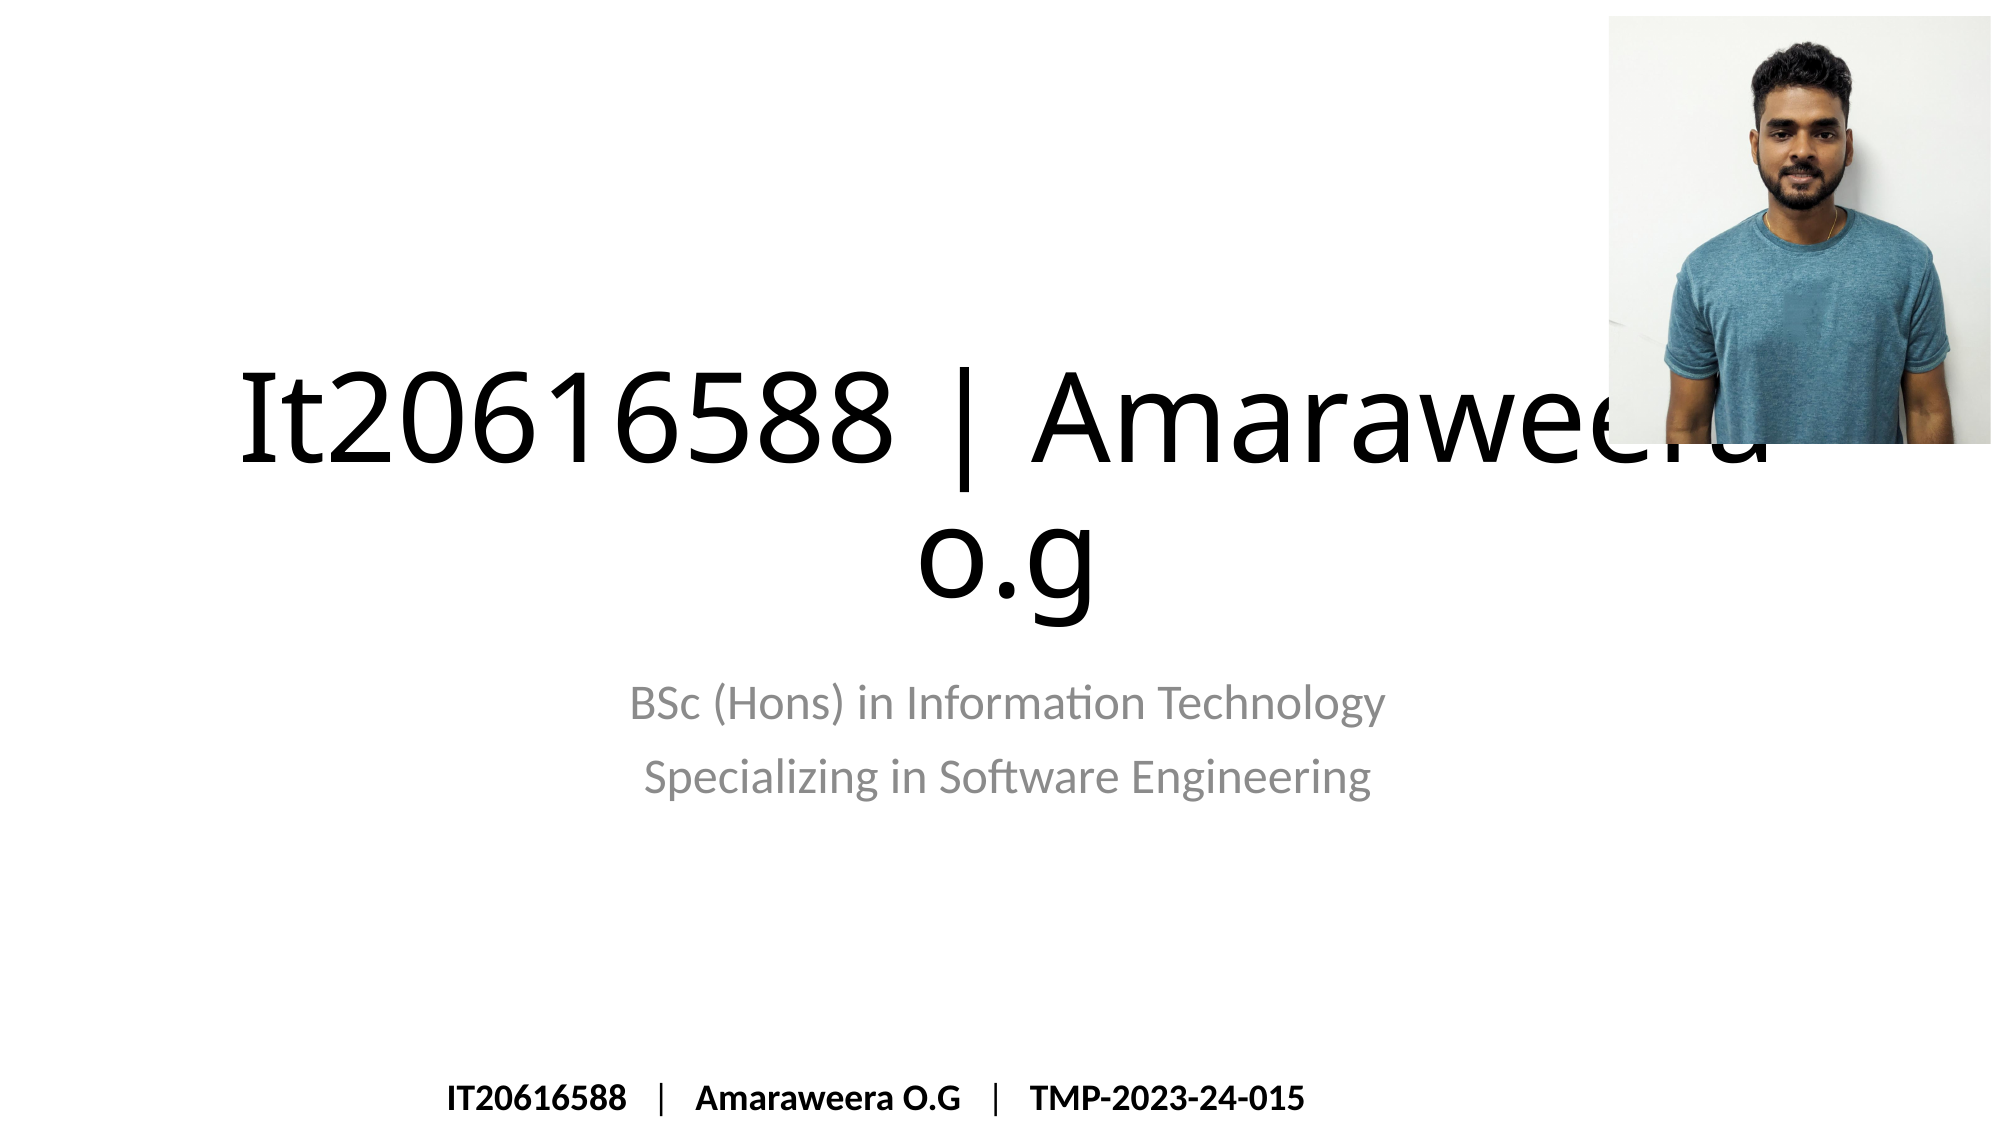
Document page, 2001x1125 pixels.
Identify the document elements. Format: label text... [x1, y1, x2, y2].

list BSc (Hons) in Information Technology Specializing in Software Engineering [157, 668, 1858, 841]
title It20616588 | Amaraweera o.g [157, 408, 1858, 633]
text_box IT20616588 | Amaraweera O.G | TMP-2023-24-015 [431, 1064, 1551, 1125]
picture [1608, 16, 1991, 444]
